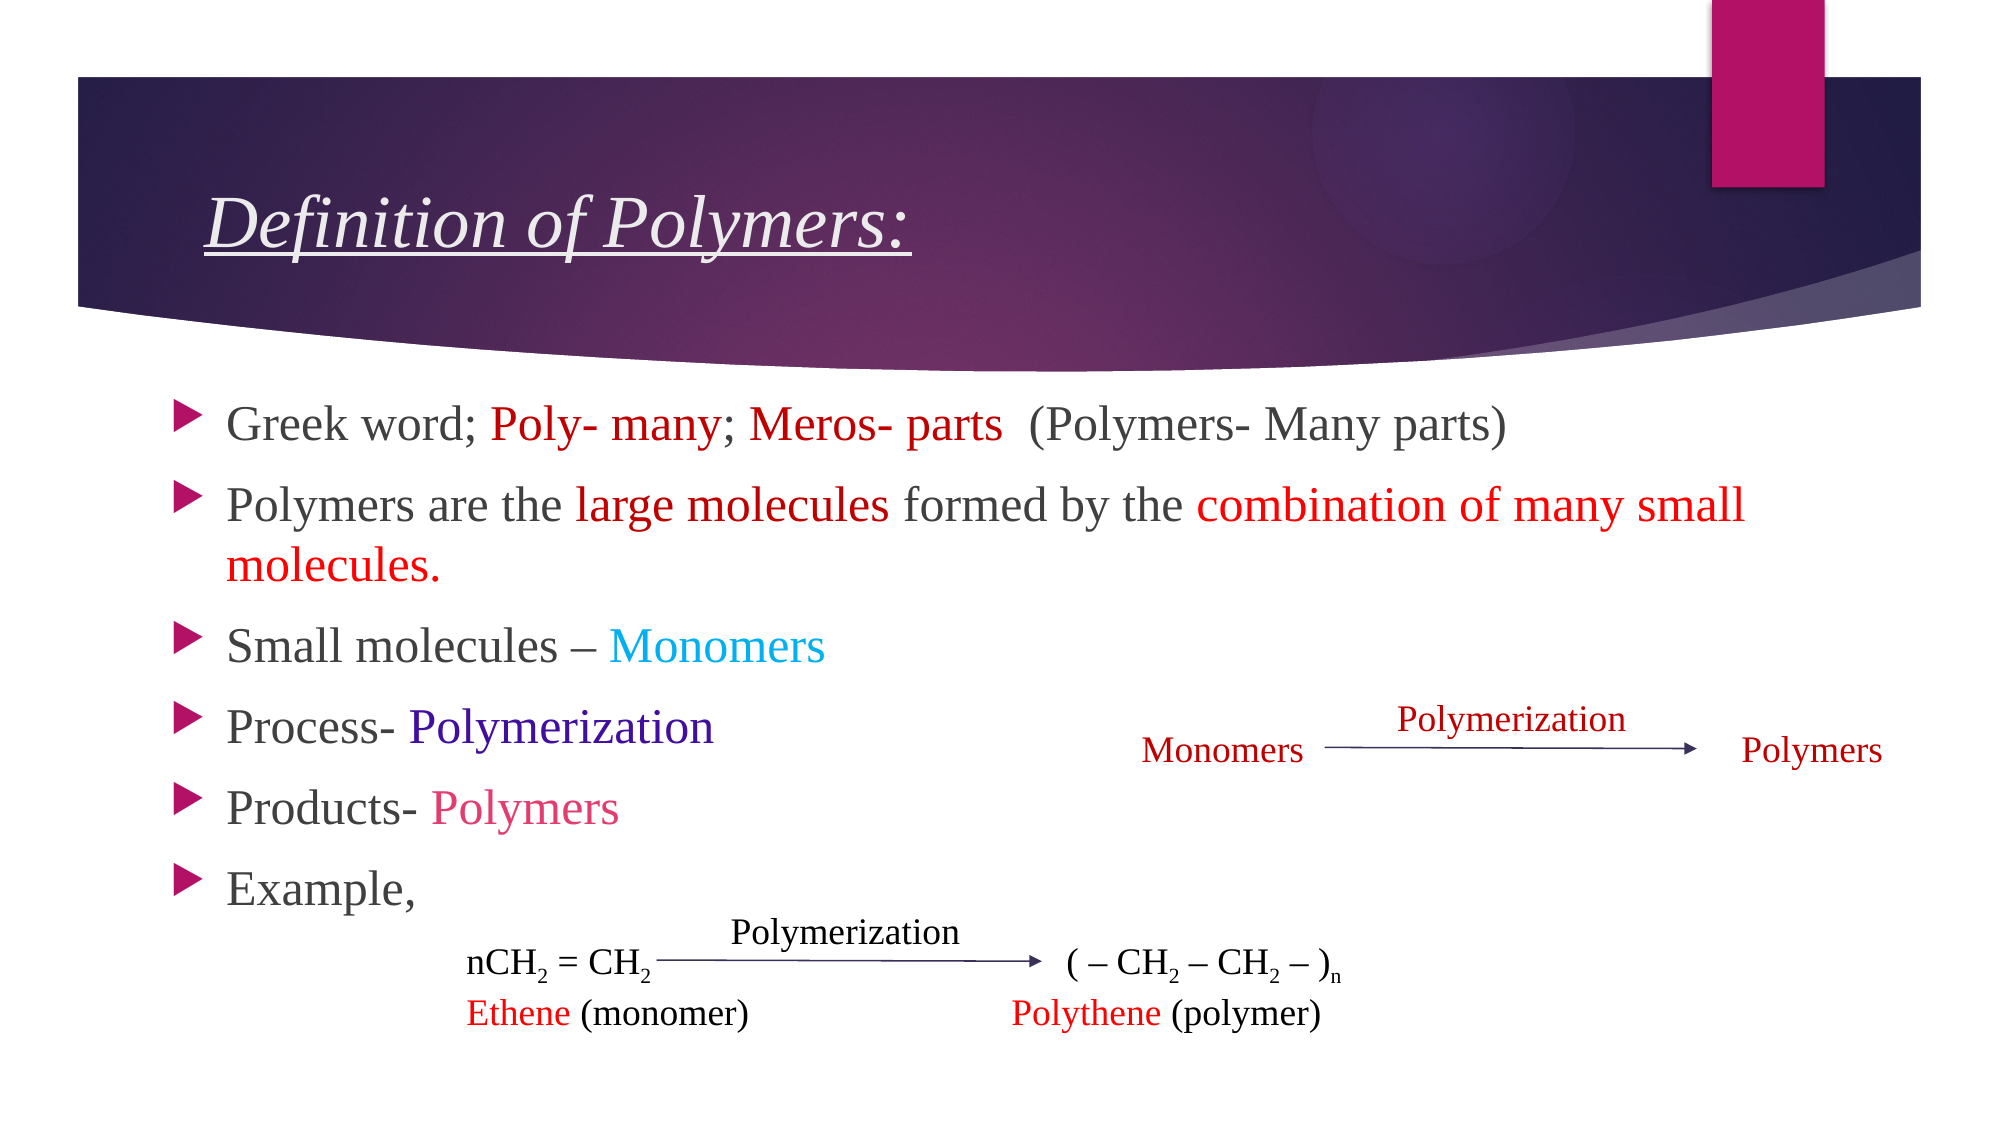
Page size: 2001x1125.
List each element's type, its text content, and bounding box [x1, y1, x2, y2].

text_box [1126, 686, 2000, 778]
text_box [451, 899, 1440, 1036]
list Greek word; Poly- many; Meros- parts (Polymers- Many parts) Polymers are the large molecules formed by the combination of many small molecules. Small molecules – Monomers Process- Polymerization Products- Polymers Example, [154, 383, 1890, 1082]
title Definition of Polymers: [189, 159, 1627, 276]
